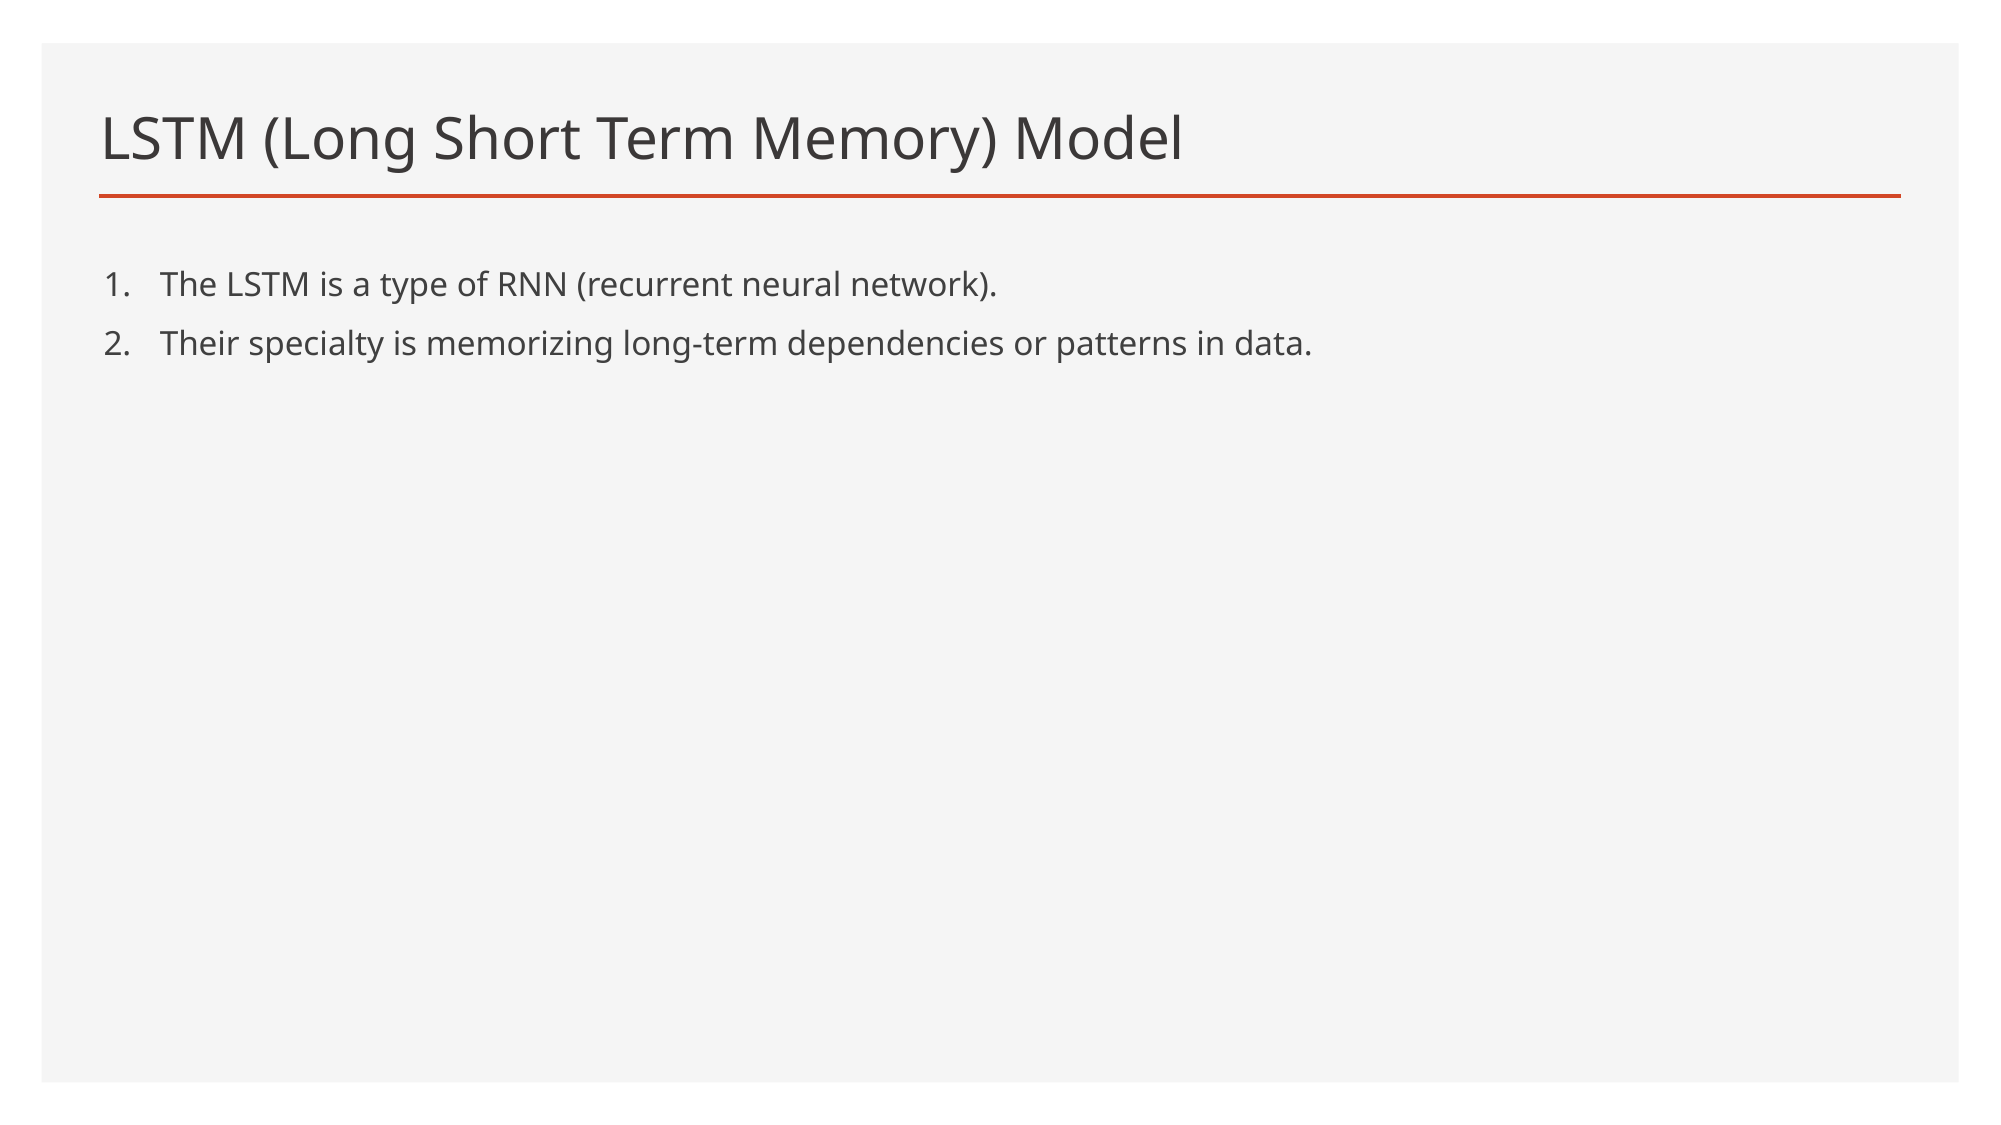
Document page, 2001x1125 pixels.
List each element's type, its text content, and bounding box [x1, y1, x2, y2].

list The LSTM is a type of RNN (recurrent neural network). Their specialty is memorizing long-term dependencies or patterns in data. [88, 235, 1914, 965]
title LSTM (Long Short Term Memory) Model [85, 73, 1214, 179]
